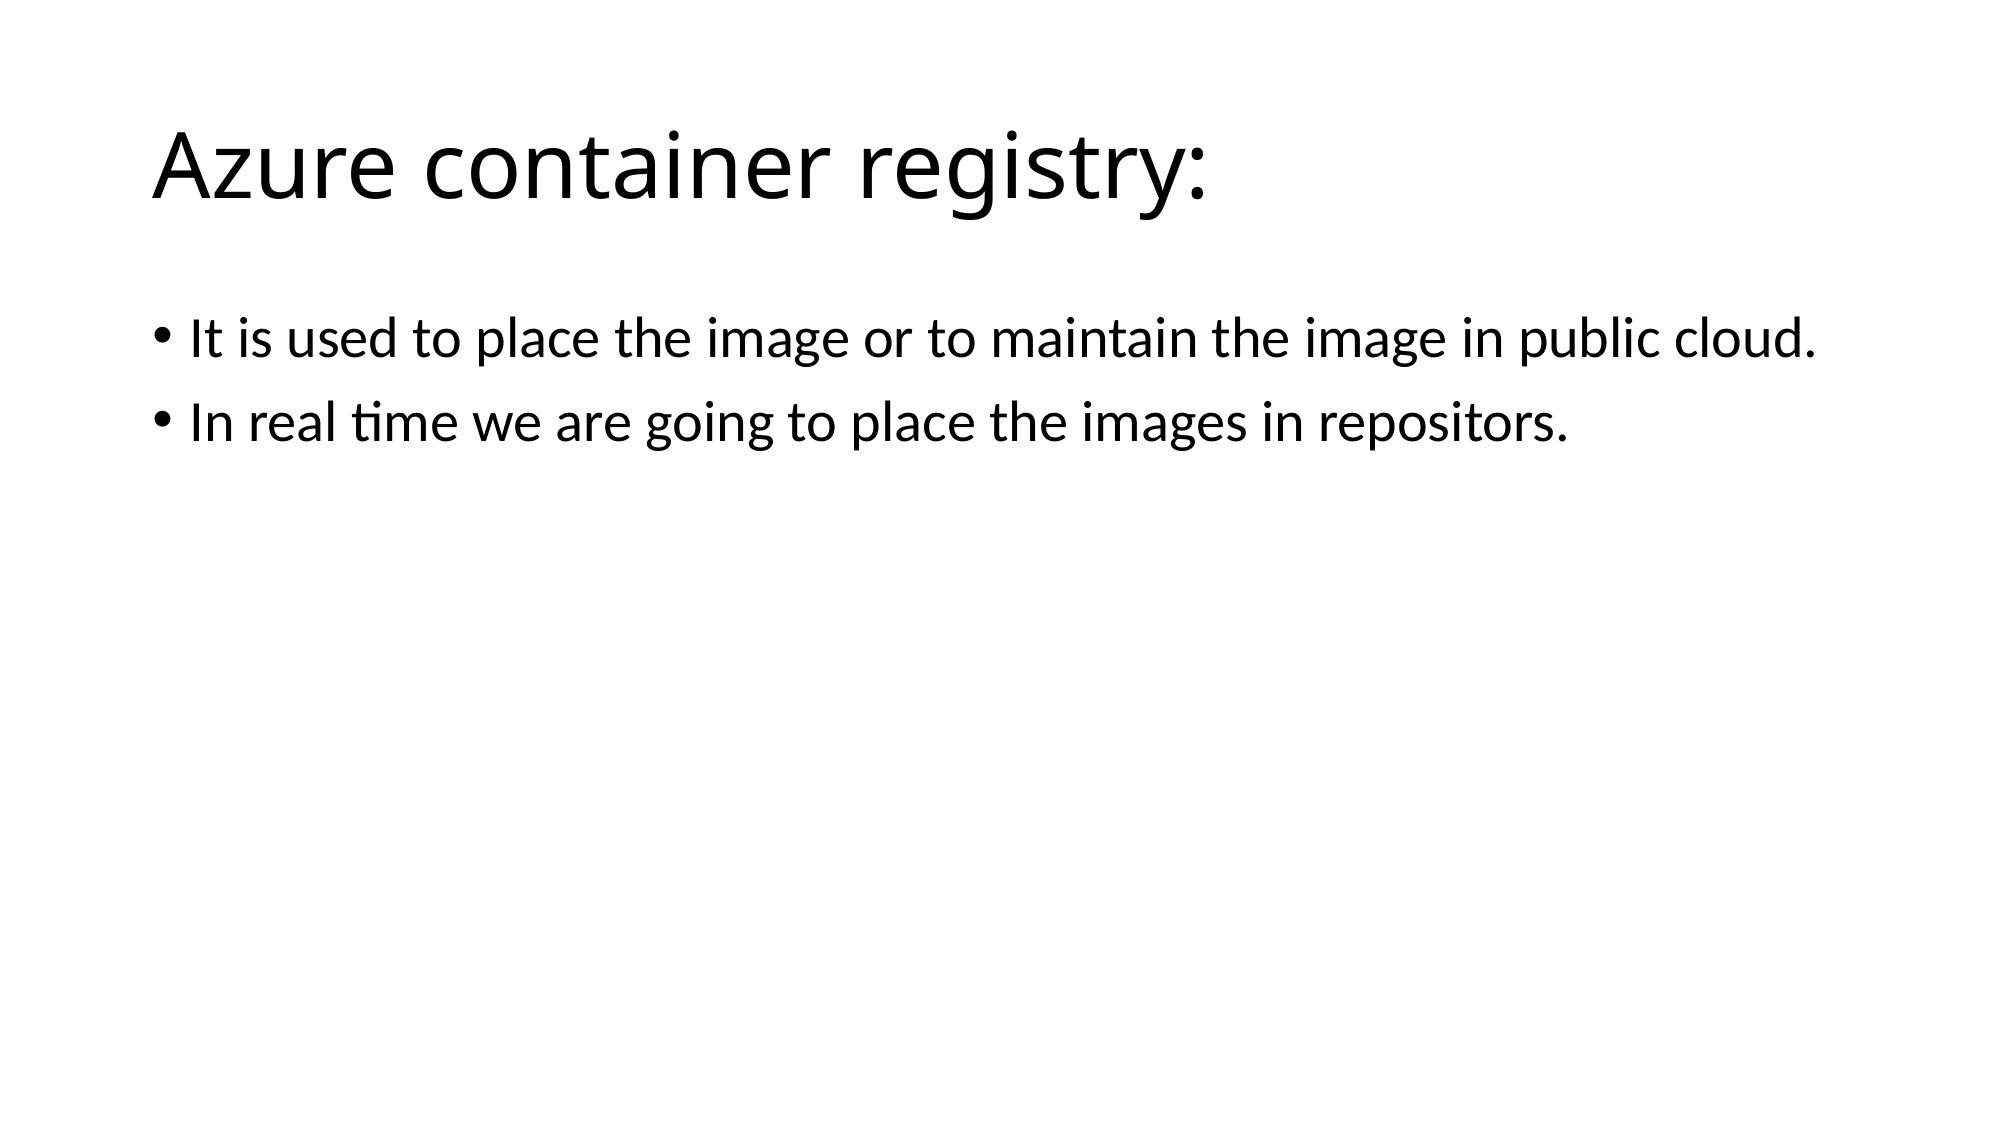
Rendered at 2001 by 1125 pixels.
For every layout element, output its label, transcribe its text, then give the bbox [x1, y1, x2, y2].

title Azure container registry: [137, 59, 1863, 278]
list It is used to place the image or to maintain the image in public cloud. In real time we are going to place the images in repositors. [137, 299, 1863, 1014]
